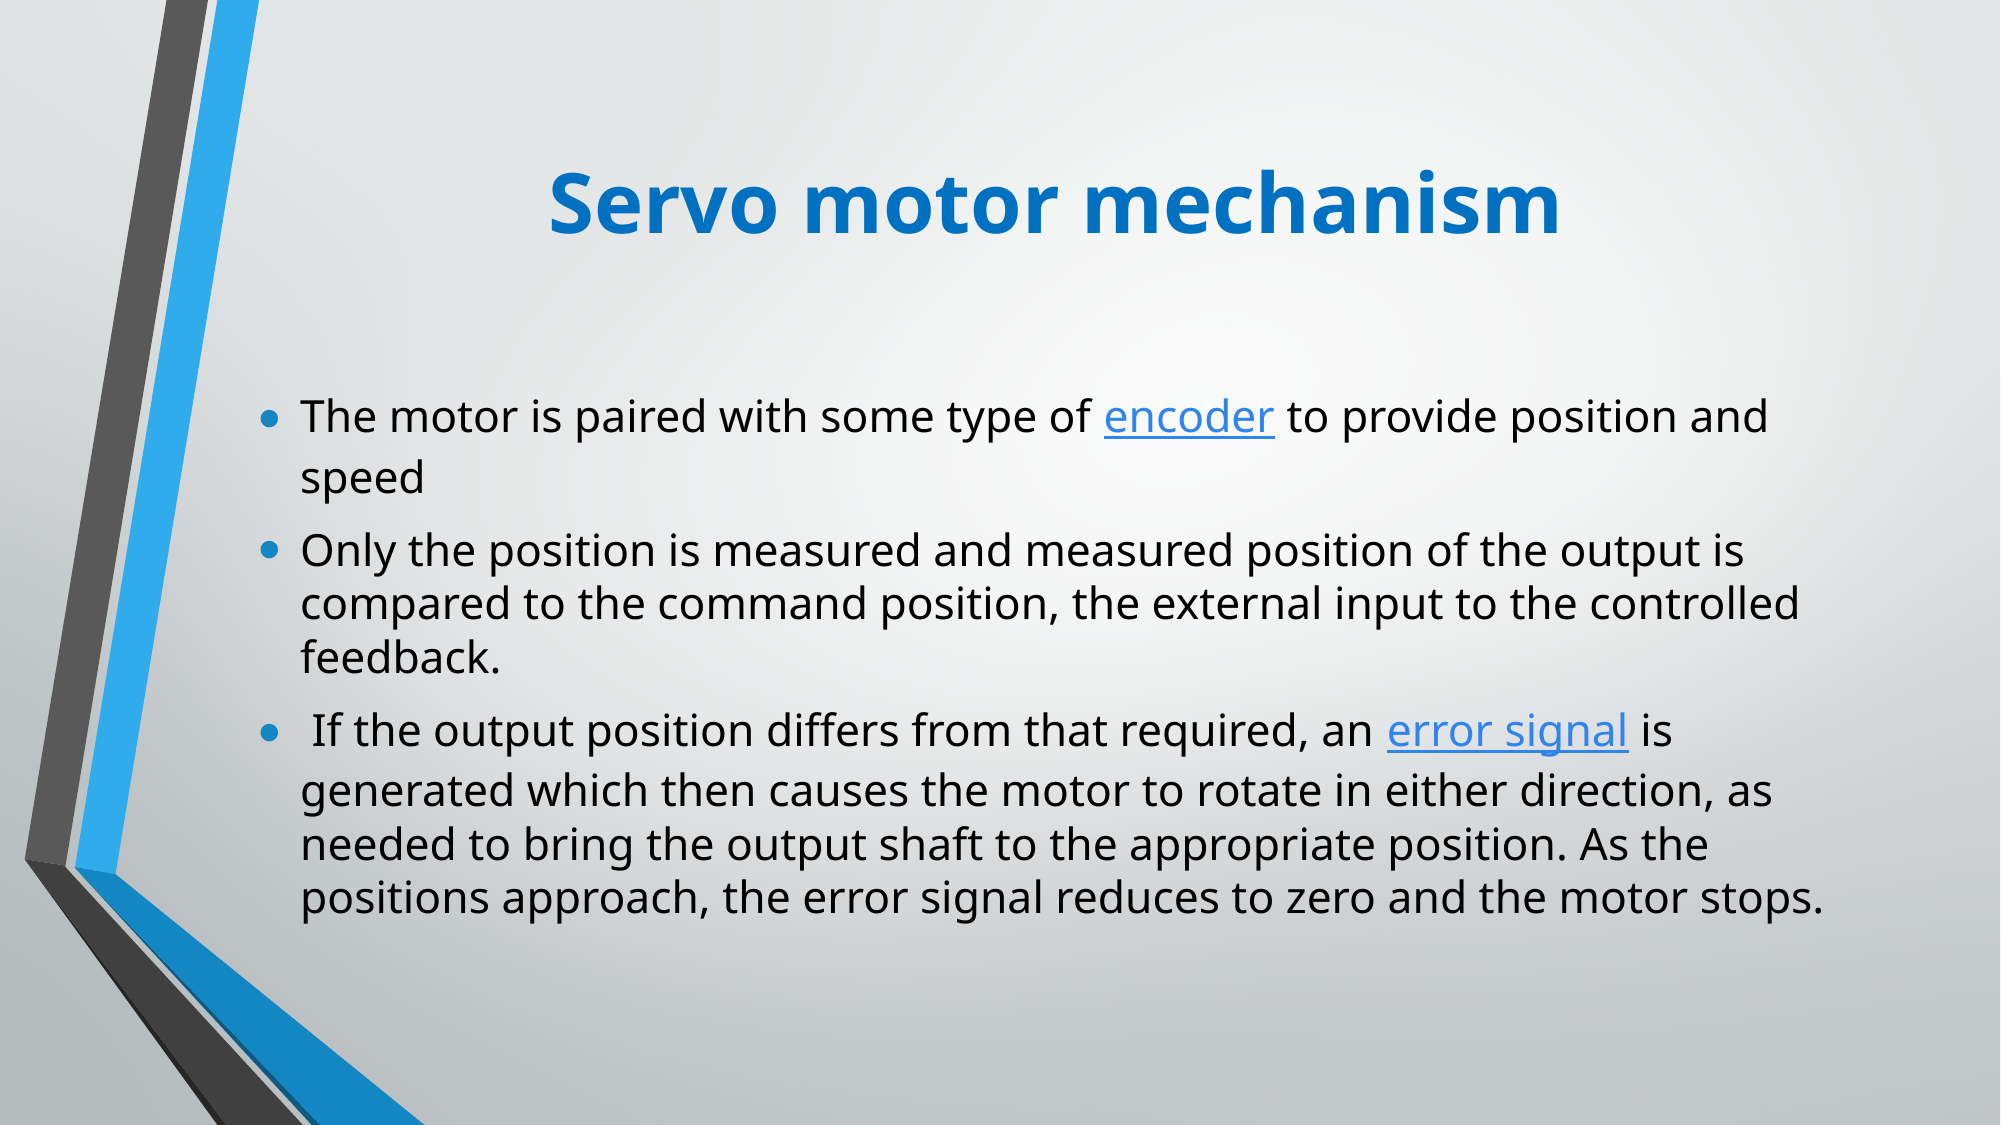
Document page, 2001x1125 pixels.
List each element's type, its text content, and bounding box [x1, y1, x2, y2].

list The motor is paired with some type of encoder to provide position and speed Only the position is measured and measured position of the output is compared to the command position, the external input to the controlled feedback. If the output position differs from that required, an error signal is generated which then causes the motor to rotate in either direction, as needed to bring the output shaft to the appropriate position. As the positions approach, the error signal reduces to zero and the motor stops. [243, 360, 1887, 950]
title Servo motor mechanism [234, 56, 1878, 344]
